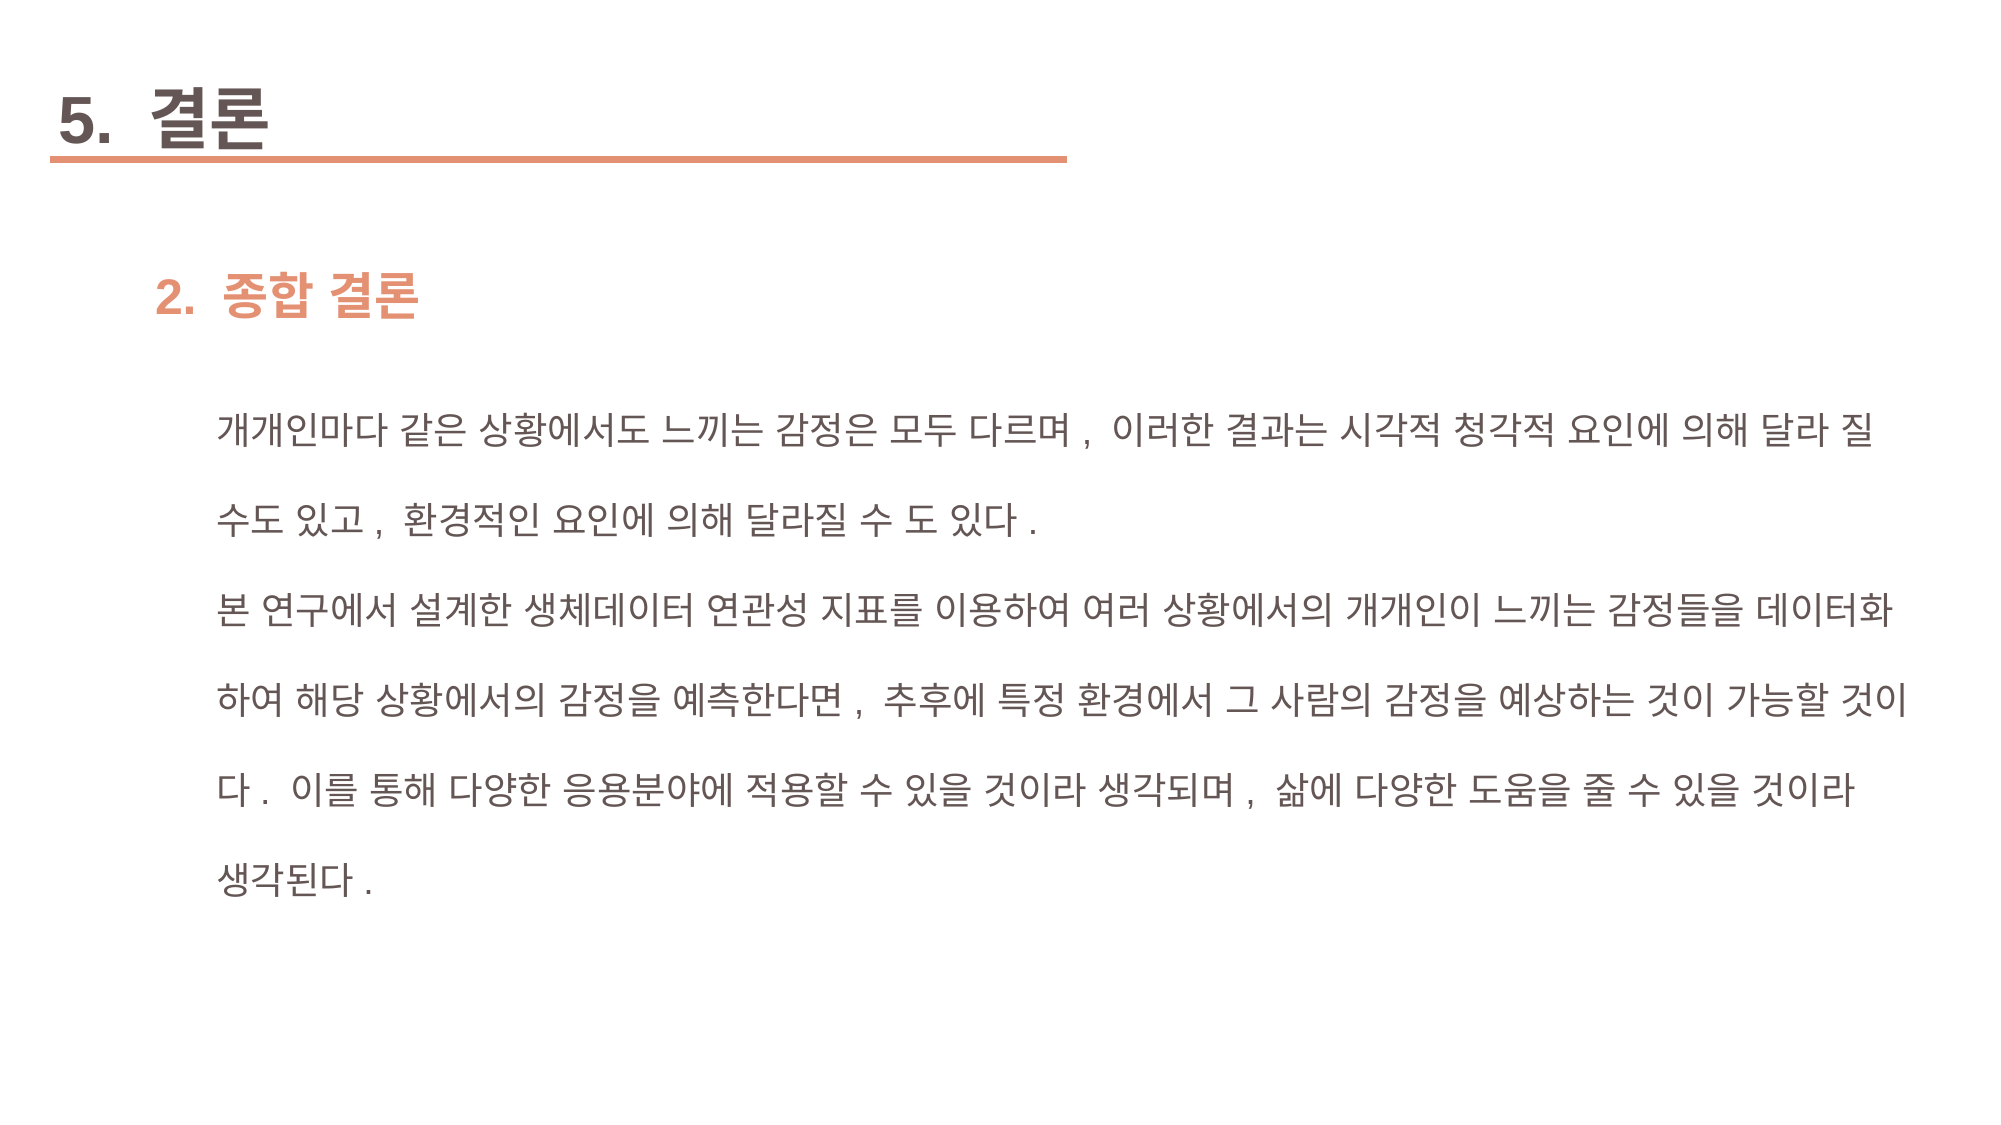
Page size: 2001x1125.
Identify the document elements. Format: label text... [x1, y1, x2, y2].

text_box 개개인마다 같은 상황에서도 느끼는 감정은 모두 다르며, 이러한 결과는 시각적 청각적 요인에 의해 달라 질 수도 있고, 환경적인 요인에 의해 달라질 수 도 있다. 본 연구에서 설계한 생체데이터 연관성 지표를 이용하여 여러 상황에서의 개개인이 느끼는 감정들을 데이터화 하여 해당 상황에서의 감정을 예측한다면, 추후에 특정 환경에서 그 사람의 감정을 예상하는 것이 가능할 것이다. 이를 통해 다양한 응용분야에 적용할 수 있을 것이라 생각되며, 삶에 다양한 도움을 줄 수 있을 것이라 생각된다. [201, 354, 1969, 910]
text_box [45, 69, 1067, 166]
text_box 2. 종합 결론 [140, 256, 2000, 332]
